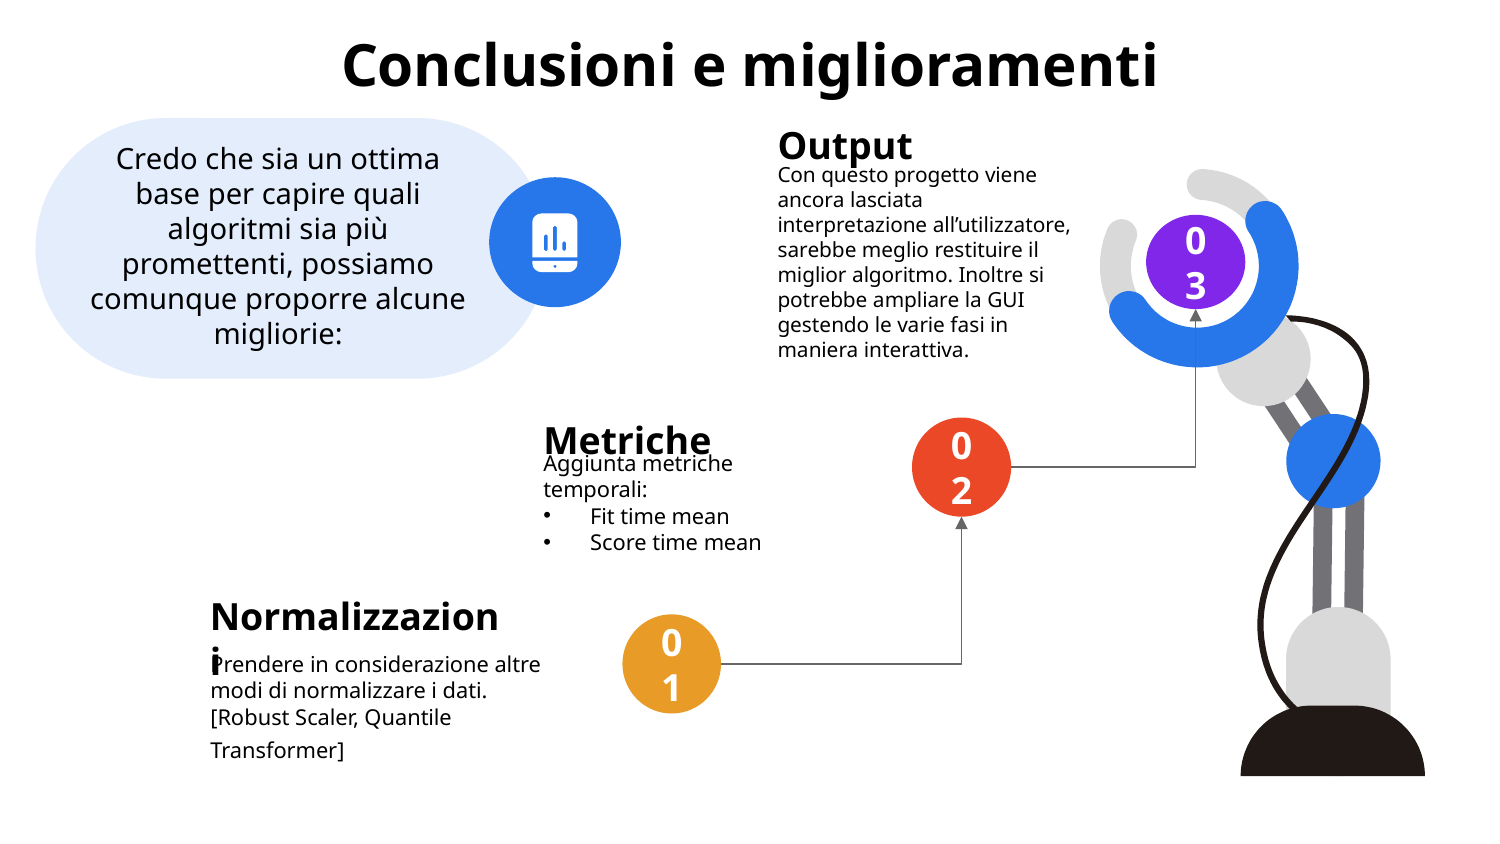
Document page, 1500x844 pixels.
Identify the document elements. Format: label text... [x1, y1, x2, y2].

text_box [35, 117, 622, 379]
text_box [720, 516, 962, 665]
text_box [527, 411, 1012, 550]
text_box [762, 91, 1246, 368]
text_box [1099, 168, 1426, 777]
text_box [194, 610, 722, 755]
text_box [1010, 308, 1196, 468]
title Conclusioni e miglioramenti [75, 32, 1425, 94]
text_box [532, 213, 578, 273]
